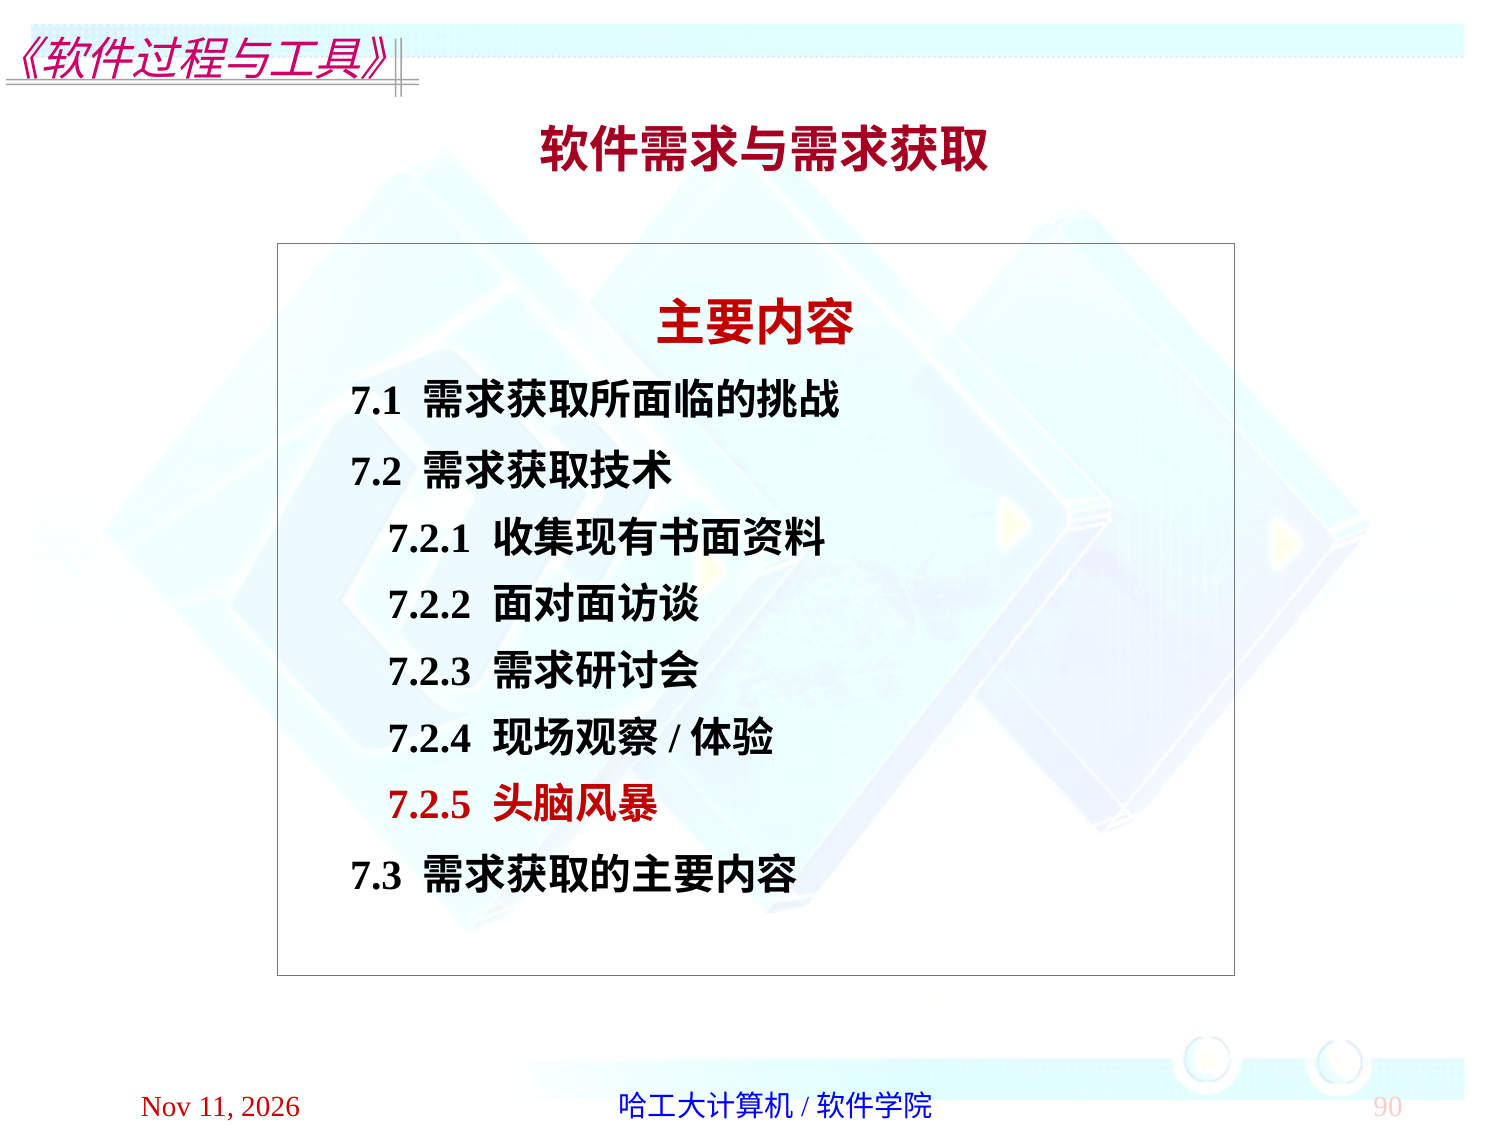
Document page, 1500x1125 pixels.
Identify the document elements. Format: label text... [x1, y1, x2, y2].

text_box 软件需求与需求获取 [389, 74, 1140, 221]
text_box 主要内容 7.1 需求获取所面临的挑战 7.2 需求获取技术 7.2.1 收集现有书面资料 7.2.2 面对面访谈 7.2.3 需求研讨会 7.2.4 现场观察/体验 7.2.5 头脑风暴 7.3 需求获取的主要内容 [277, 243, 1235, 976]
